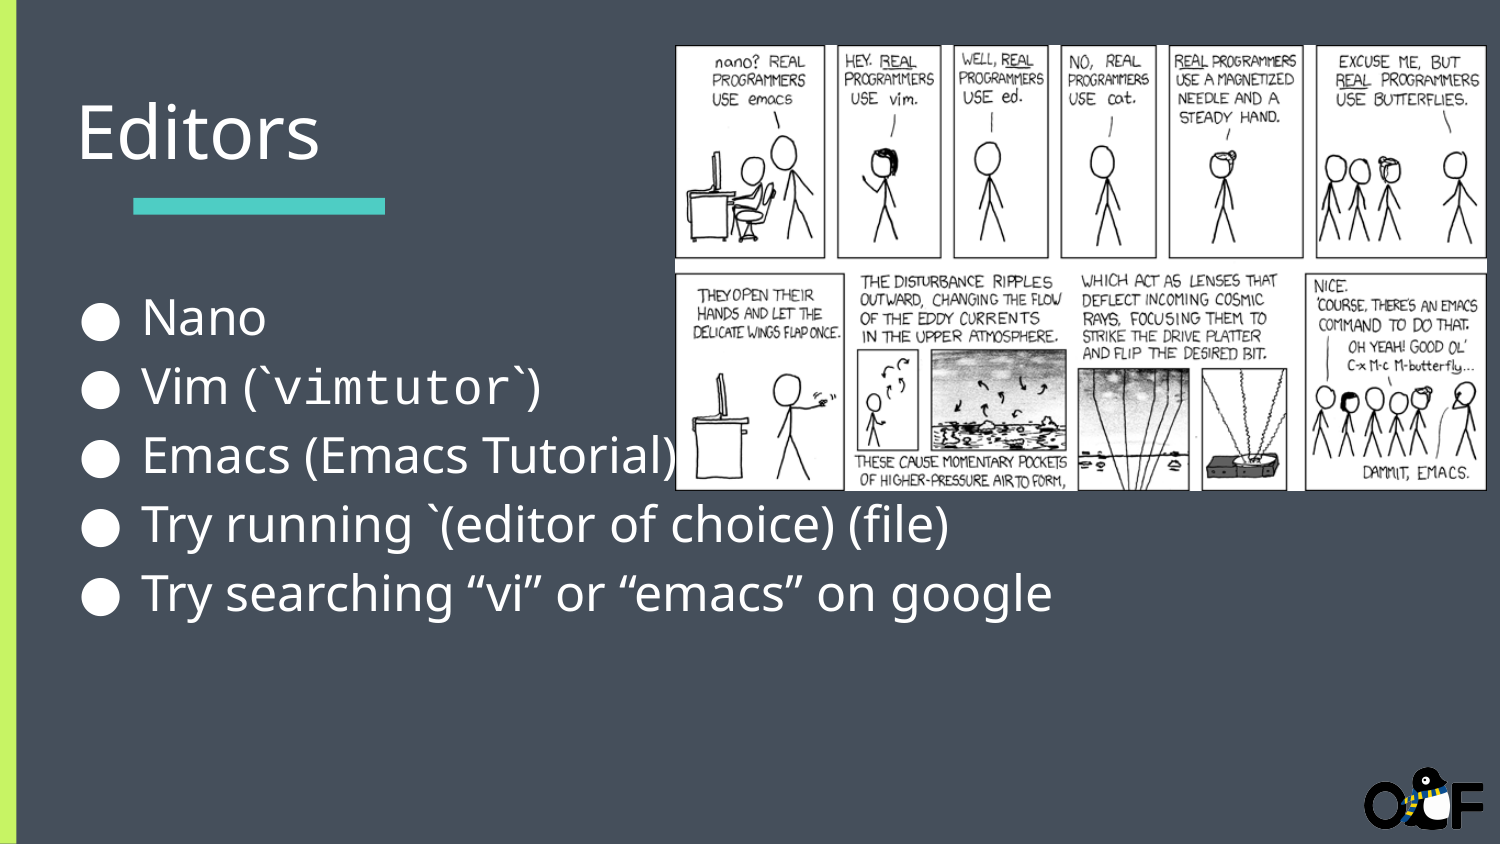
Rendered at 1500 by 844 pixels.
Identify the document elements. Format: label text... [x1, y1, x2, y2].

list Nano Vim (`vimtutor`) Emacs (Emacs Tutorial) Try running `(editor of choice) (file) Try searching “vi” or “emacs” on google [51, 261, 1449, 822]
title Editors [60, 95, 670, 190]
picture [675, 45, 1487, 491]
picture [1364, 767, 1484, 830]
